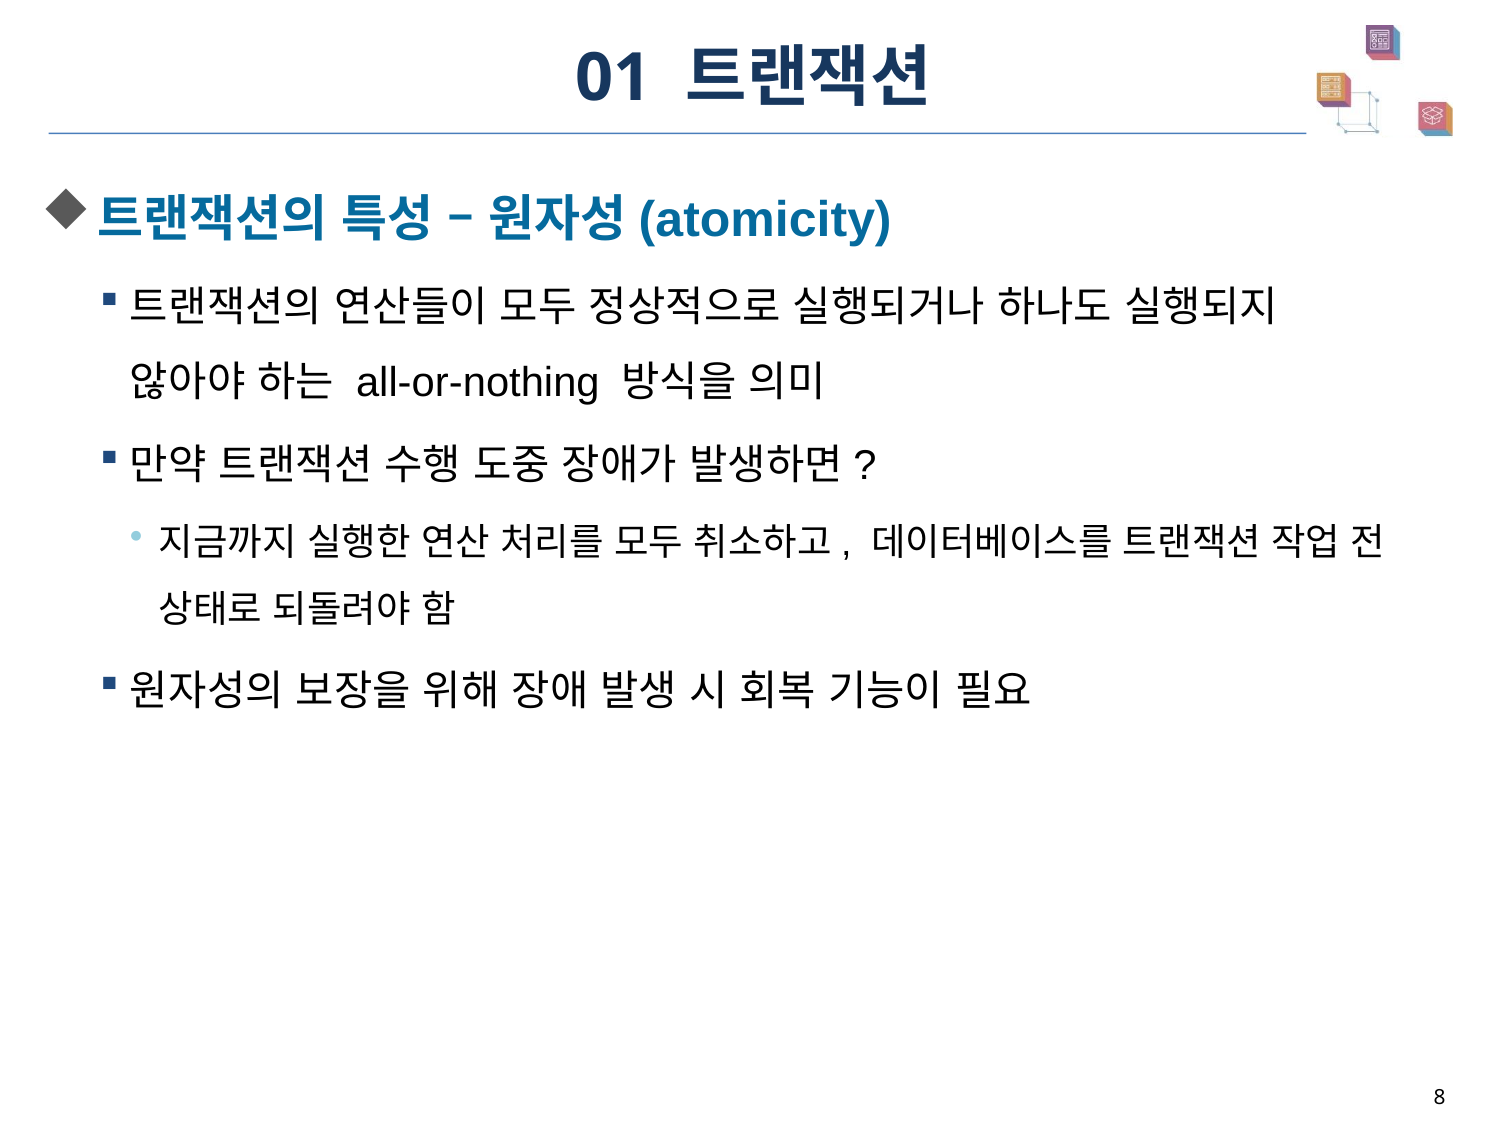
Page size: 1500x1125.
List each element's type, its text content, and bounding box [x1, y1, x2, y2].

picture [1316, 123, 1453, 138]
title 01 트랜잭션 [48, 25, 1459, 123]
list 트랜잭션의 특성 – 원자성(atomicity) 트랜잭션의 연산들이 모두 정상적으로 실행되거나 하나도 실행되지 않아야 하는 all-or-nothing 방식을 의미 만약 트랜잭션 수행 도중 장애가 발생하면? 지금까지 실행한 연산 처리를 모두 취소하고, 데이터베이스를 트랜잭션 작업 전 상태로 되돌려야 함 원자성의 보장을 위해 장애 발생 시 회복 기능이 필요 [26, 178, 1490, 1088]
